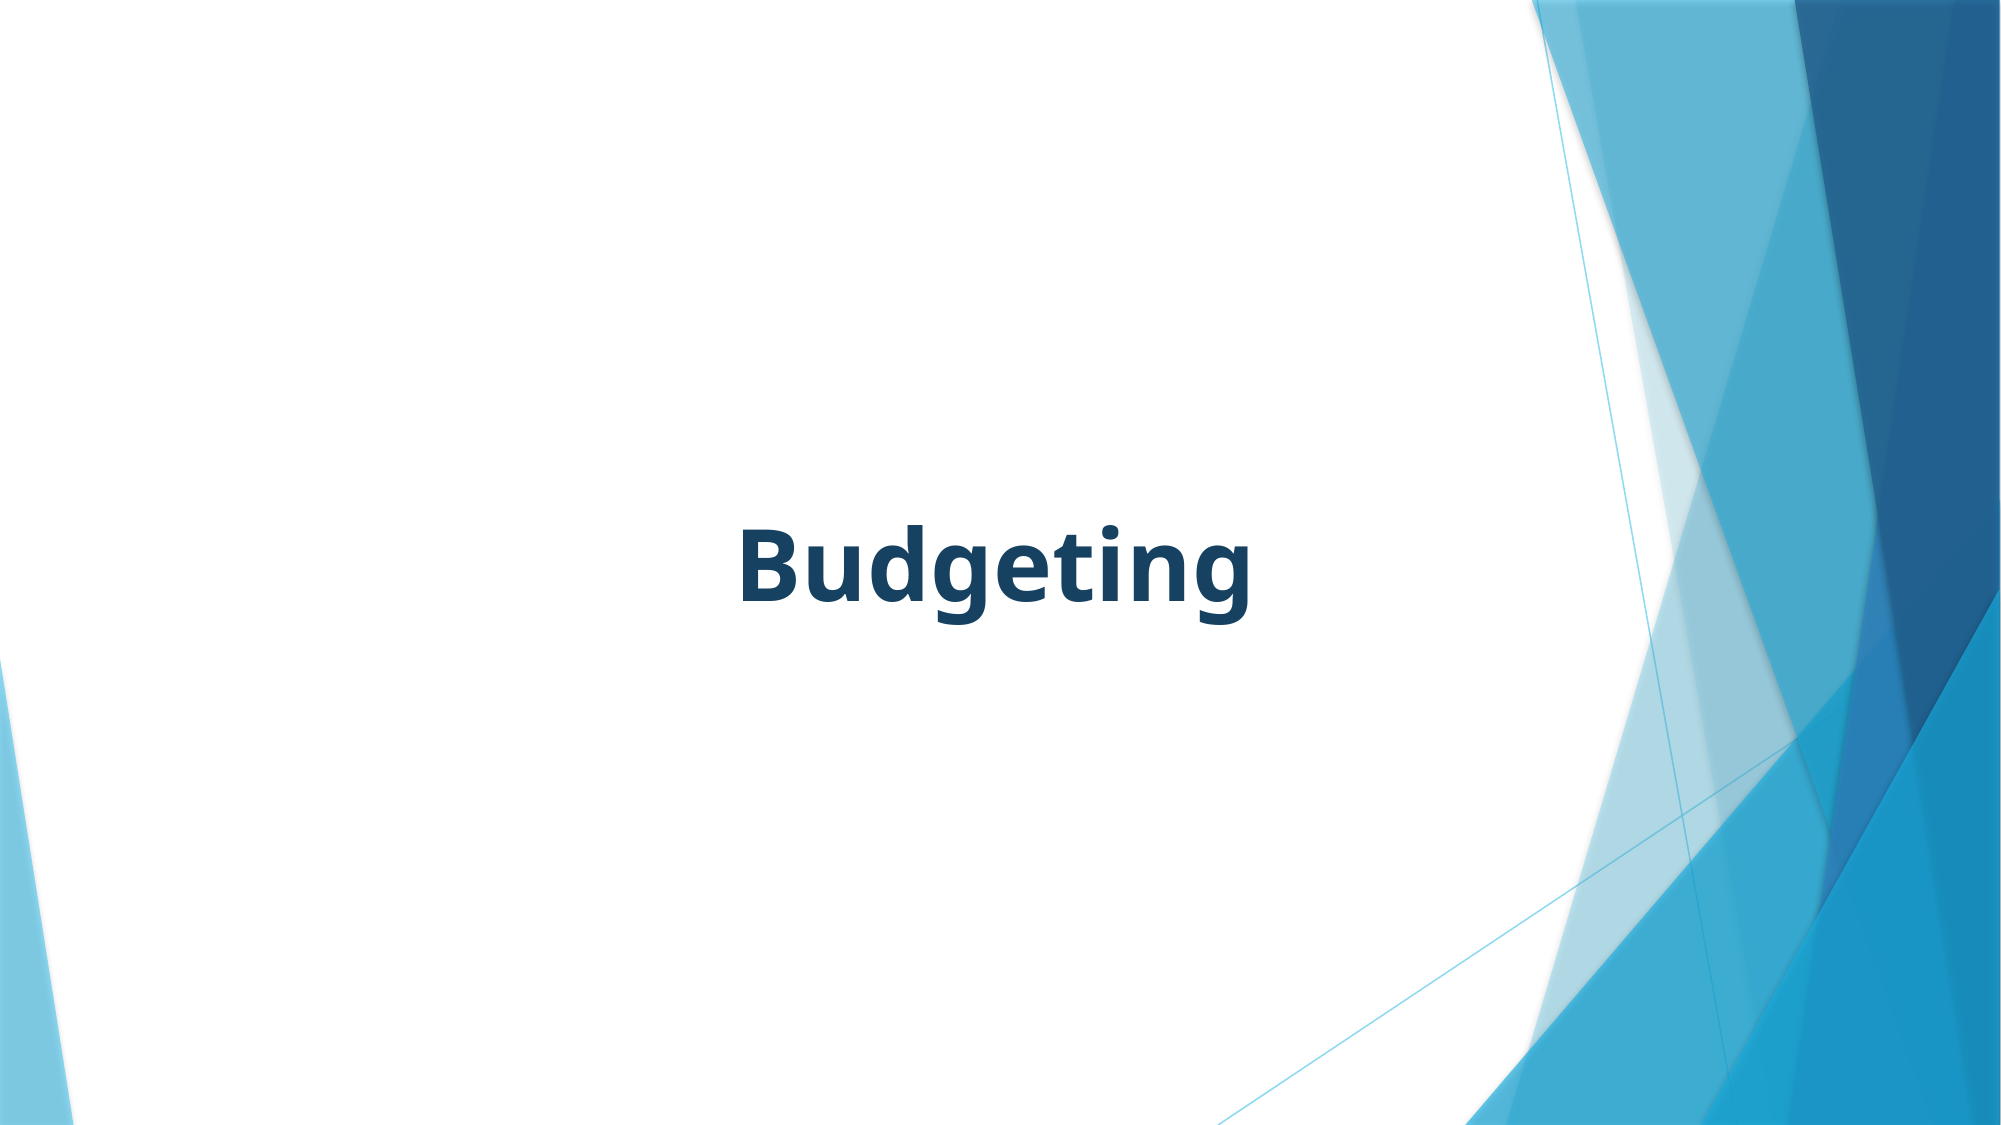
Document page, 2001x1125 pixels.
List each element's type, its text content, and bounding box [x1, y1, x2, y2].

text_box Budgeting [499, 494, 1501, 629]
